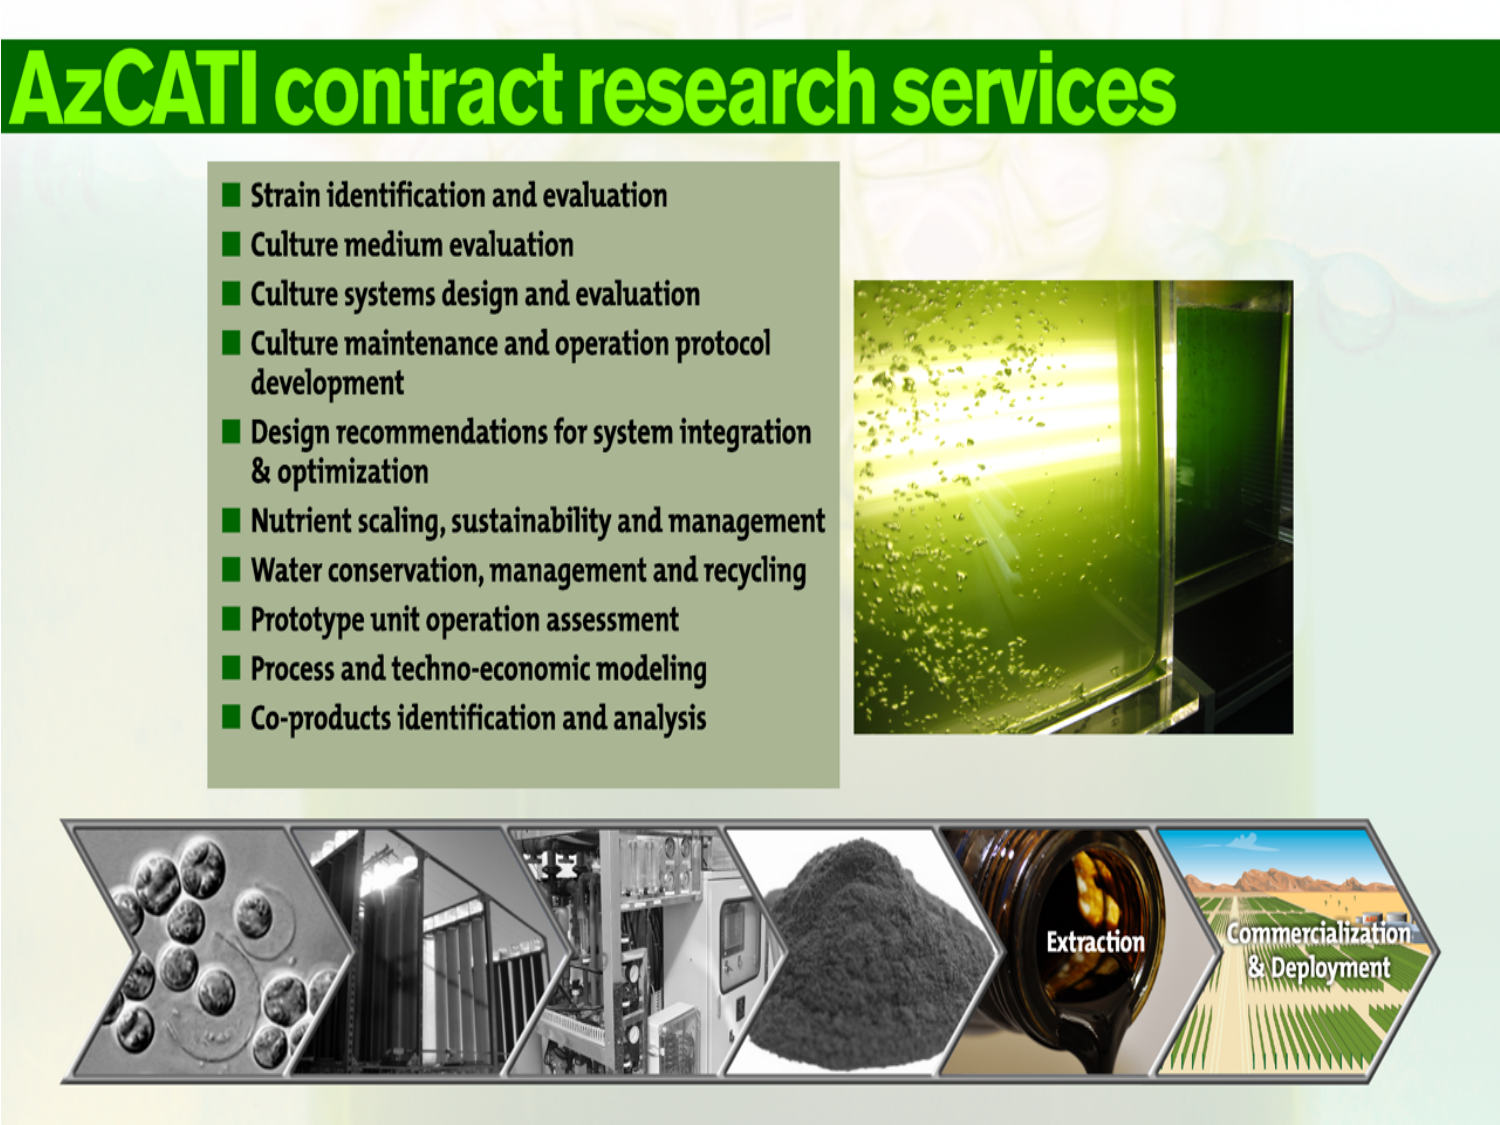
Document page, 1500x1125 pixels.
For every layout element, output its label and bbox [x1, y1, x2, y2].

list [0, 0, 1500, 1125]
